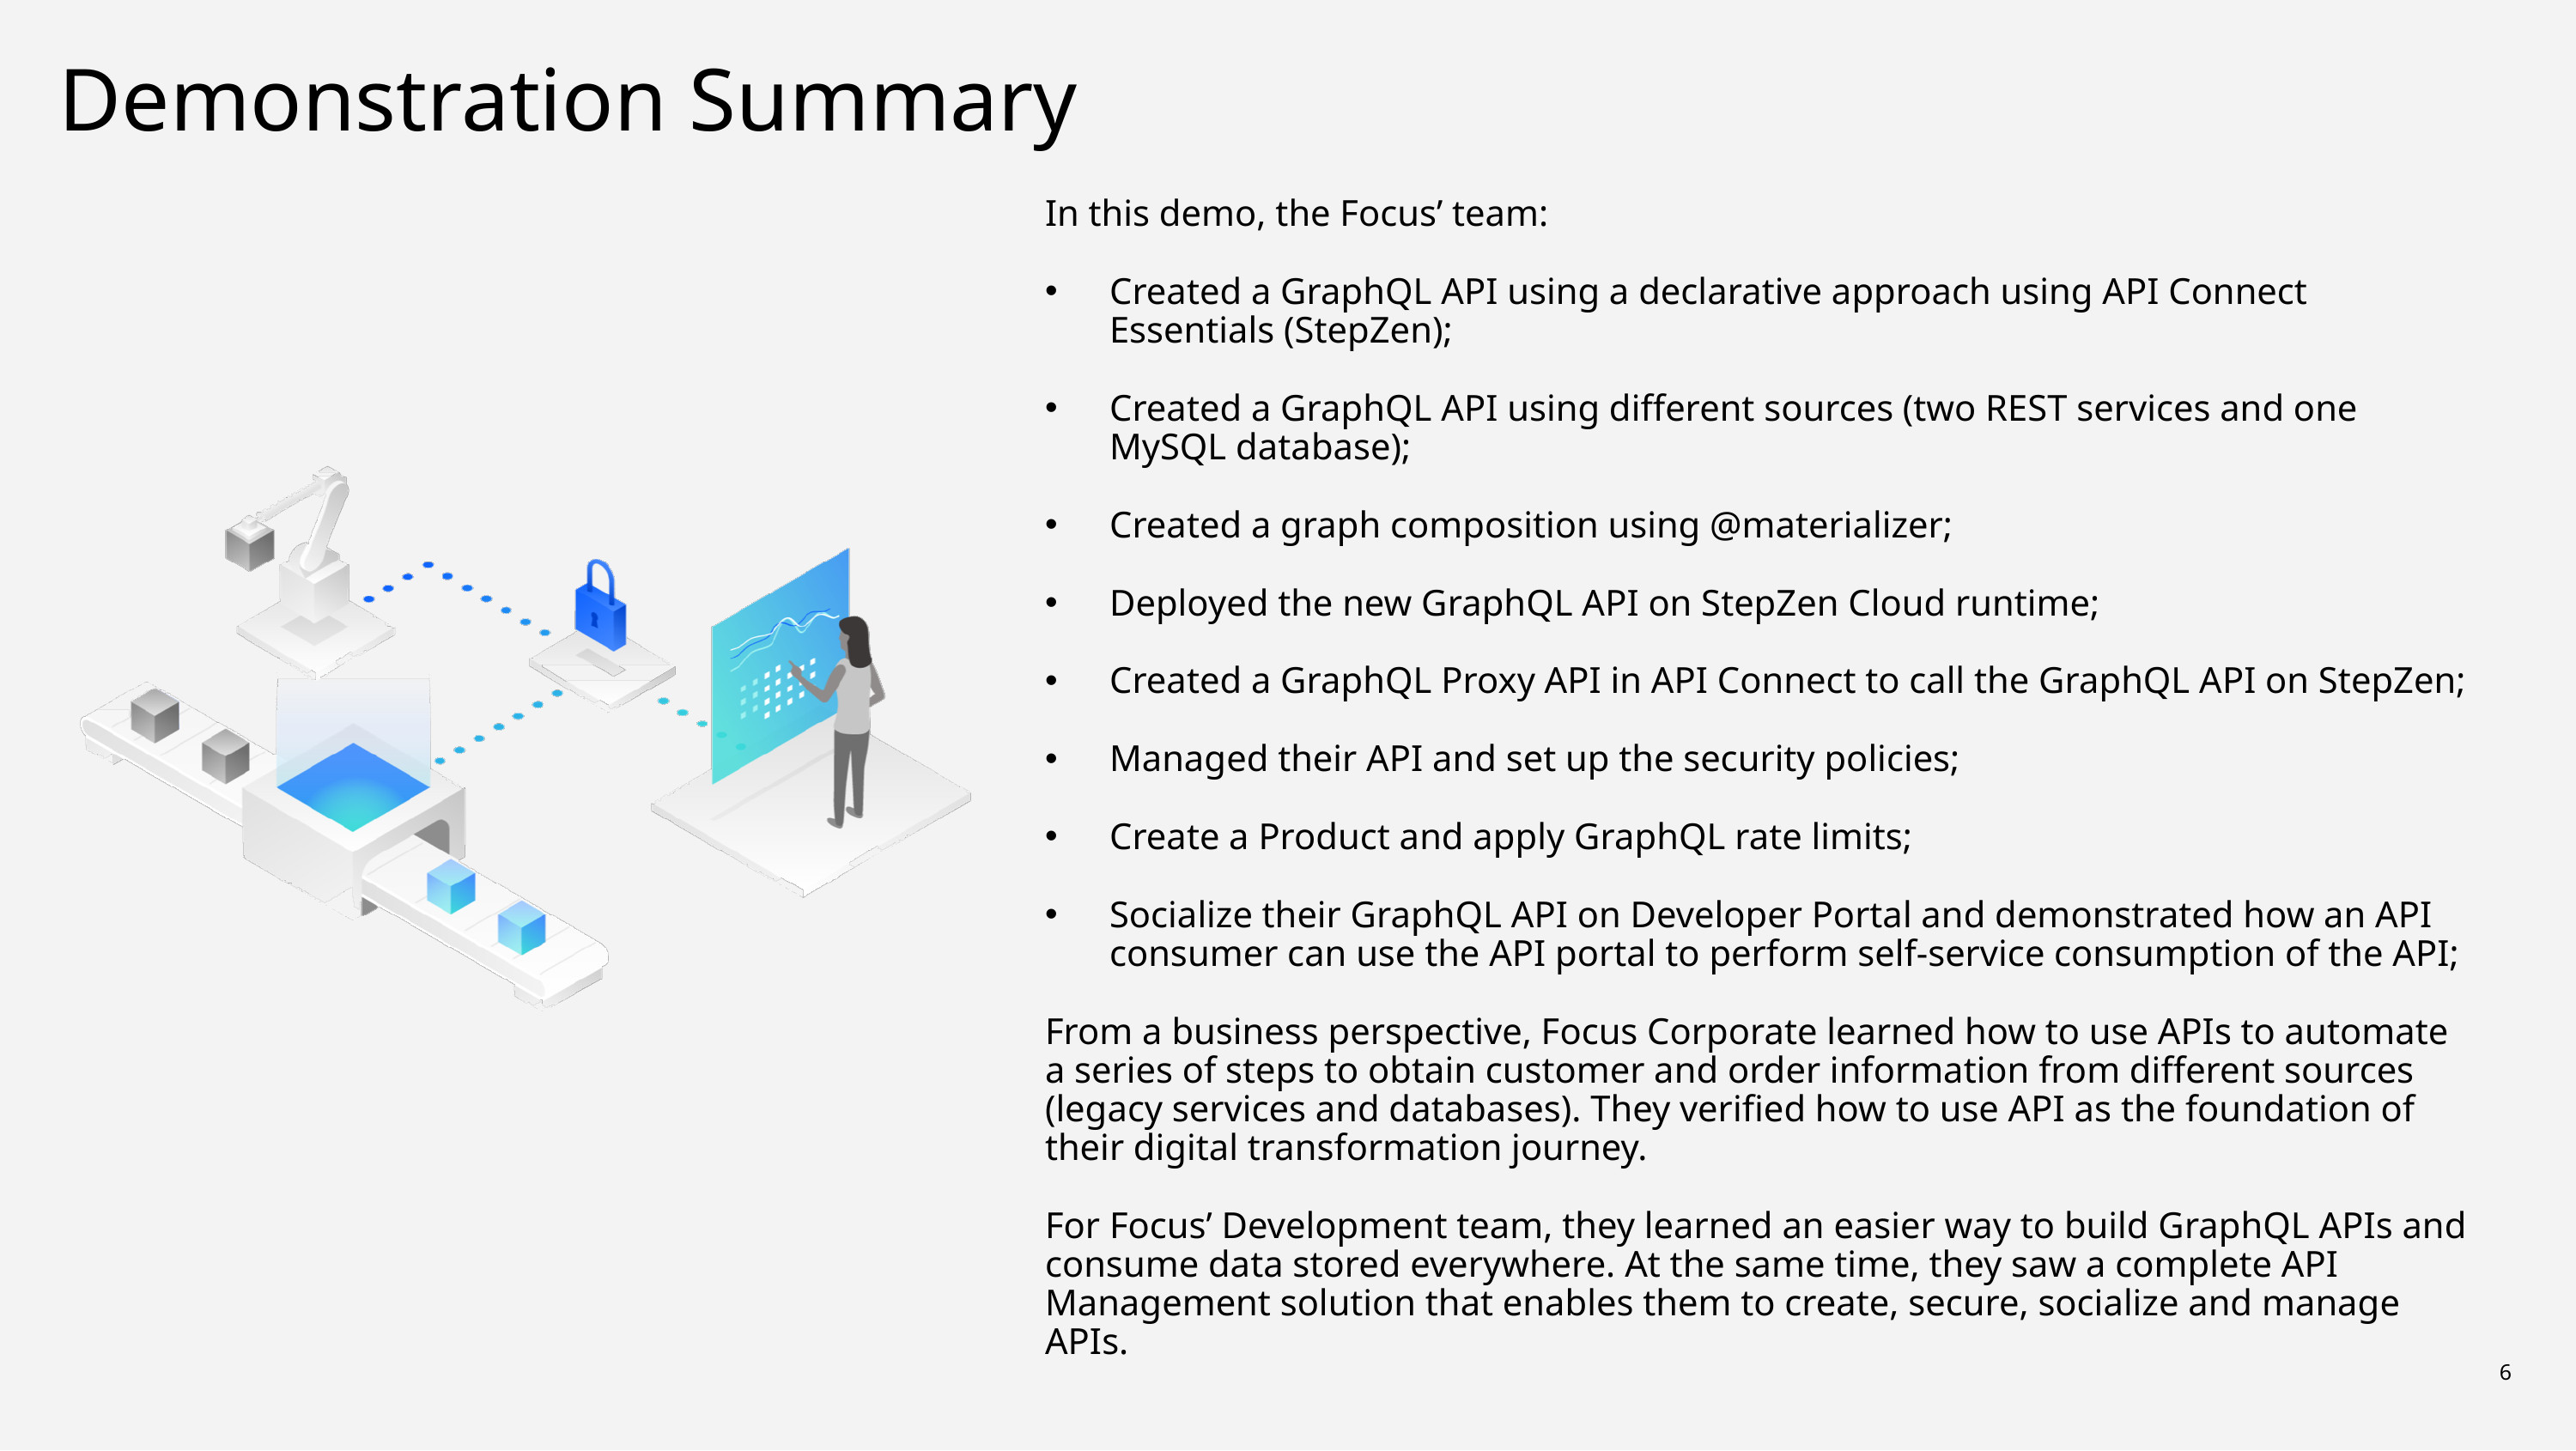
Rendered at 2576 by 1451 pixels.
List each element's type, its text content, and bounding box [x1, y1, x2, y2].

title Demonstration Summary [58, 57, 1226, 284]
text_box In this demo, the Focus’ team: Created a GraphQL API using a declarative approach using API Connect Essentials (StepZen); Created a GraphQL API using different sources (two REST services and one MySQL database); Created a graph composition using @materializer; Deployed the new GraphQL API on StepZen Cloud runtime; Created a GraphQL Proxy API in API Connect to call the GraphQL API on StepZen; Managed their API and set up the security policies; Create a Product and apply GraphQL rate limits; Socialize their GraphQL API on Developer Portal and demonstrated how an API consumer can use the API portal to perform self-service consumption of the API; From a business perspective, Focus Corporate learned how to use APIs to automate a series of steps to obtain customer and order information from different sources (legacy services and databases). They verified how to use API as the foundation of their digital transformation journey. For Focus’ Development team, they learned an easier way to build GraphQL APIs and consume data stored everywhere. At the same time, they saw a complete API Management solution that enables them to create, secure, socialize and manage APIs. [1045, 195, 2471, 1417]
picture [79, 465, 972, 1012]
slide_number 6 [1996, 1350, 2512, 1397]
